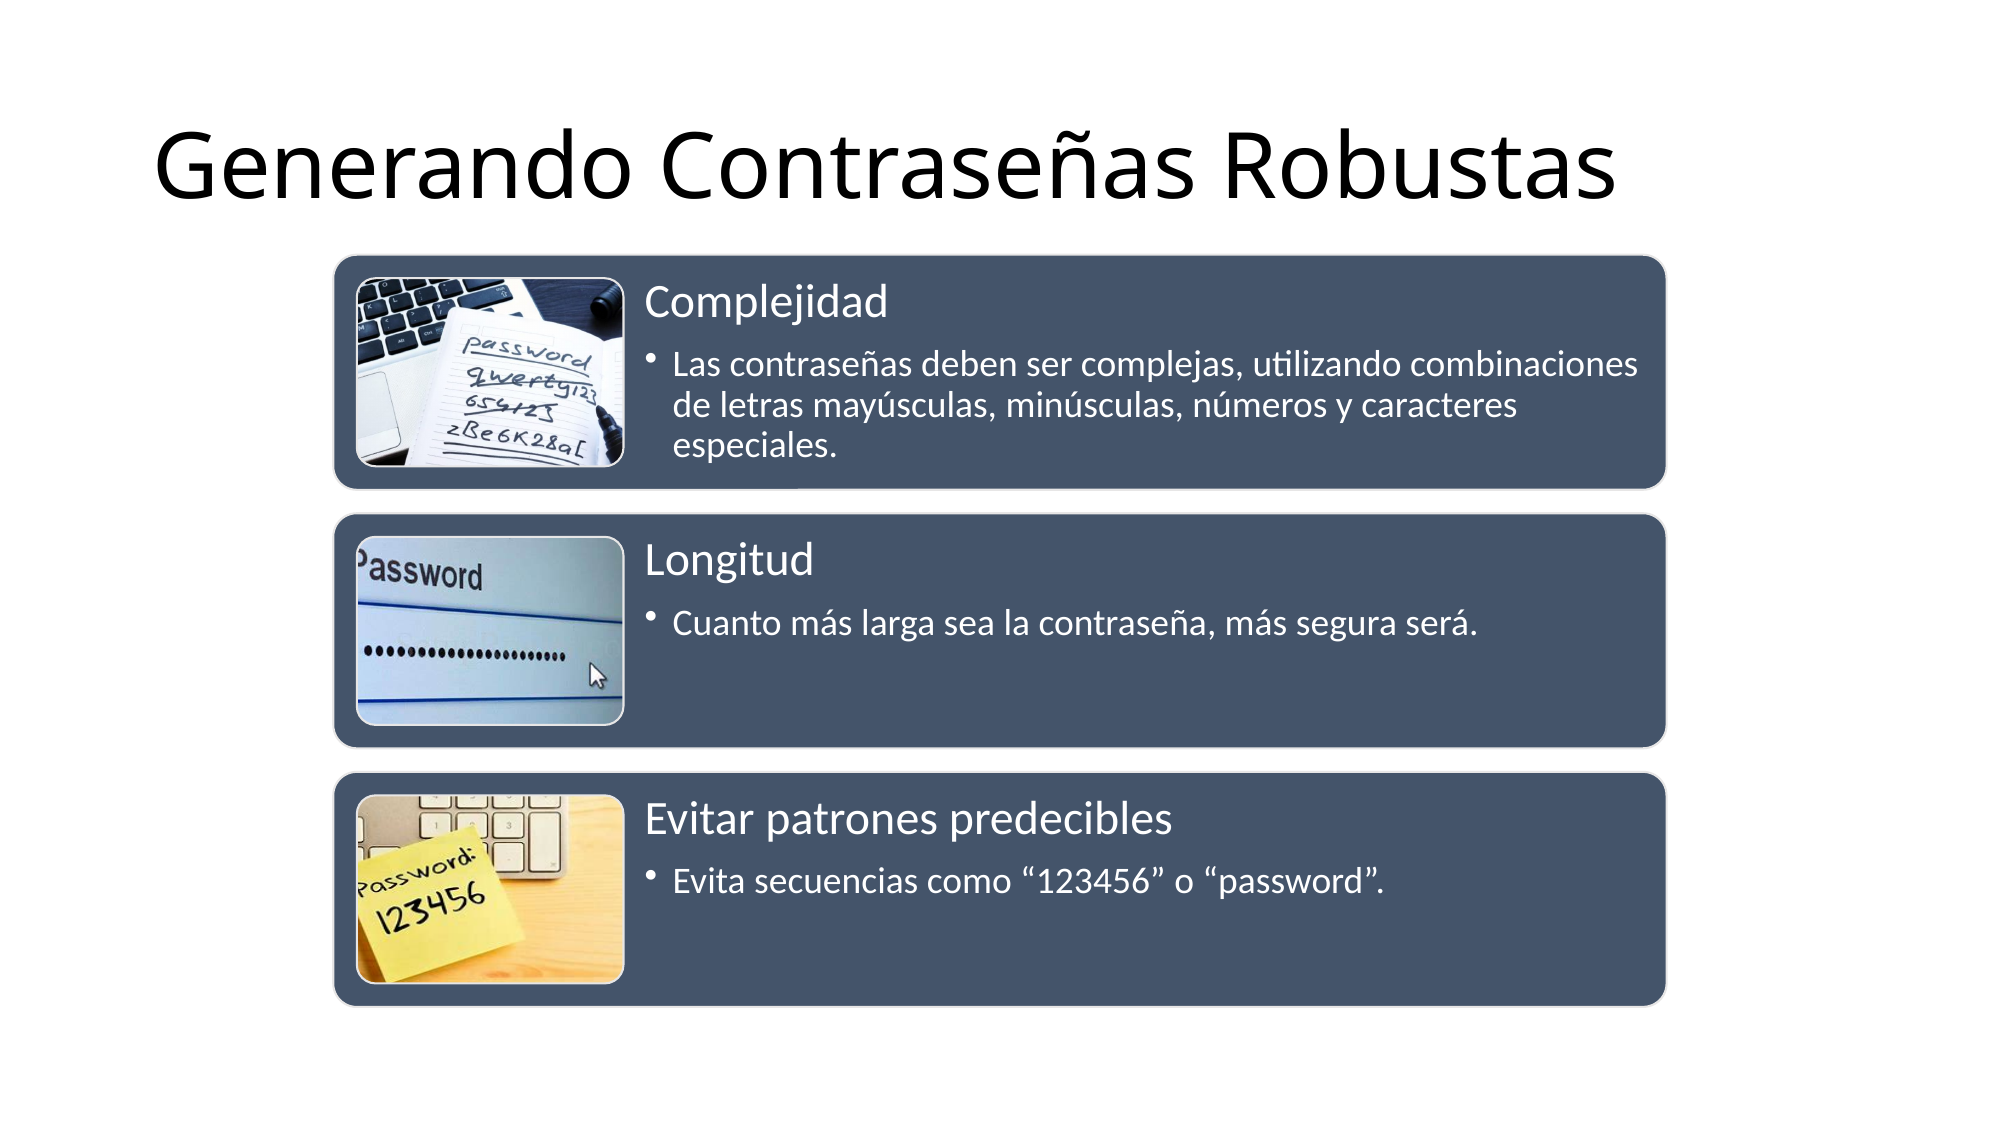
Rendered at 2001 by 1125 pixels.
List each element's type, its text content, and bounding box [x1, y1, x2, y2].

title Generando Contraseñas Robustas [137, 59, 1863, 278]
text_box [333, 254, 1667, 1007]
